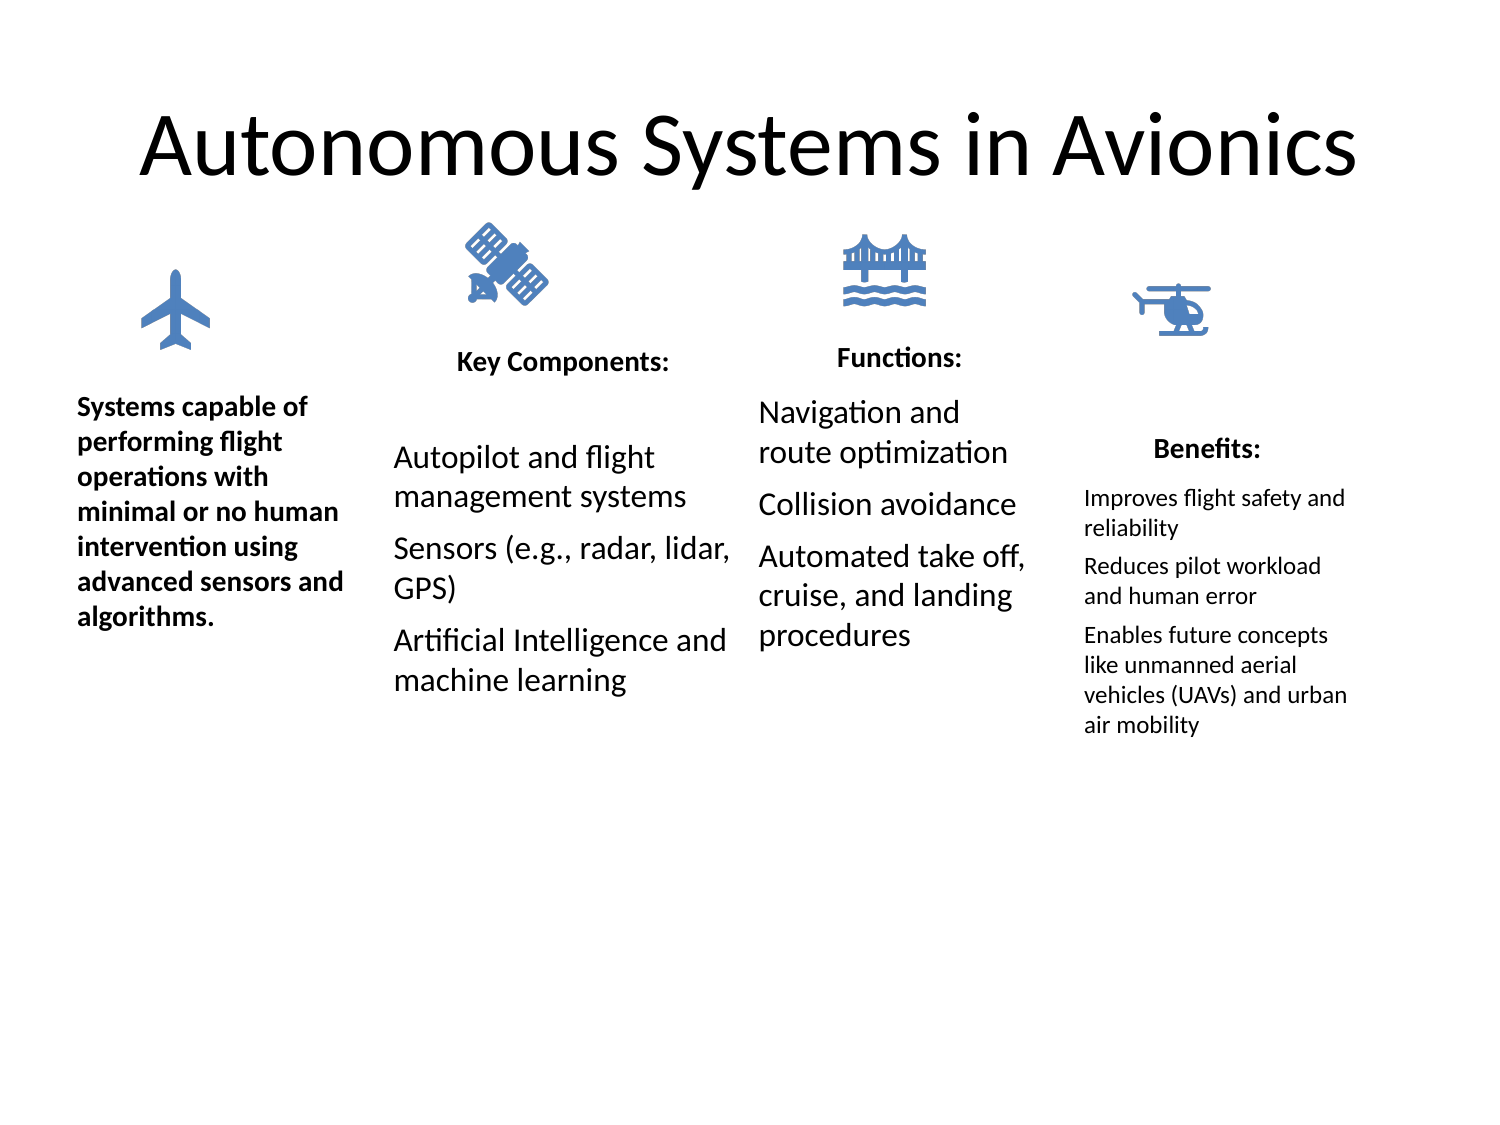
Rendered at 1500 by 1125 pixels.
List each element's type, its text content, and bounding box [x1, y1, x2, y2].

title Autonomous Systems in Avionics [75, 45, 1425, 233]
picture [839, 218, 929, 262]
picture [459, 222, 549, 262]
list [74, 262, 1426, 1006]
